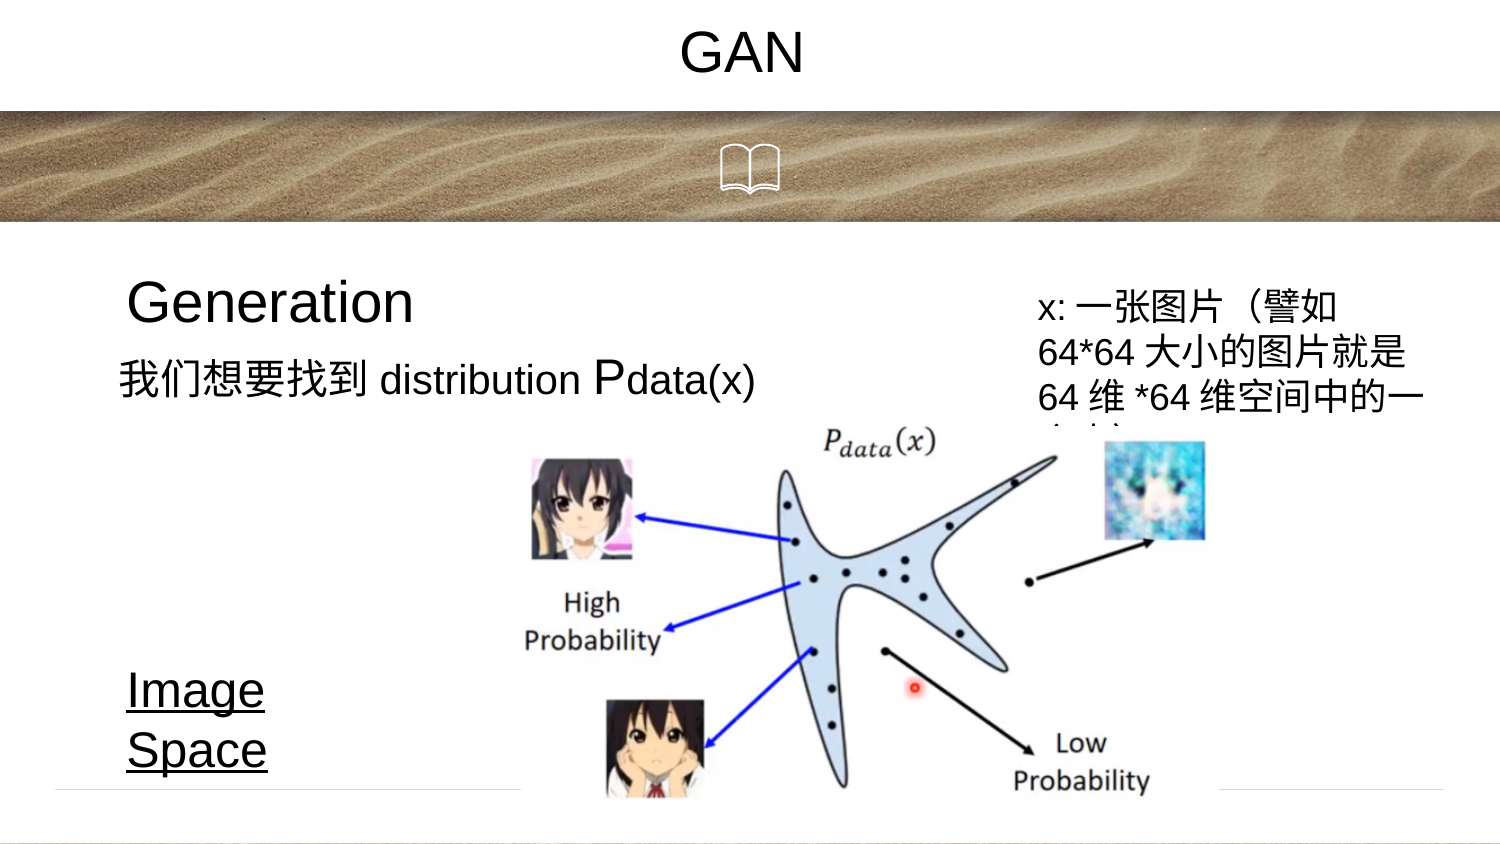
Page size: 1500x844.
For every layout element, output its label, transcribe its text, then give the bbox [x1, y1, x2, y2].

picture [521, 418, 1220, 801]
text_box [721, 144, 779, 194]
picture [0, 111, 1500, 221]
text_box Generation [111, 256, 494, 336]
text_box x:一张图片（譬如64*64大小的图片就是64维*64维空间中的一个点） [1022, 275, 1447, 471]
text_box GAN [379, 7, 1105, 92]
text_box 我们想要找到distribution Pdata(x) [104, 336, 809, 412]
text_box Image Space [111, 649, 291, 785]
